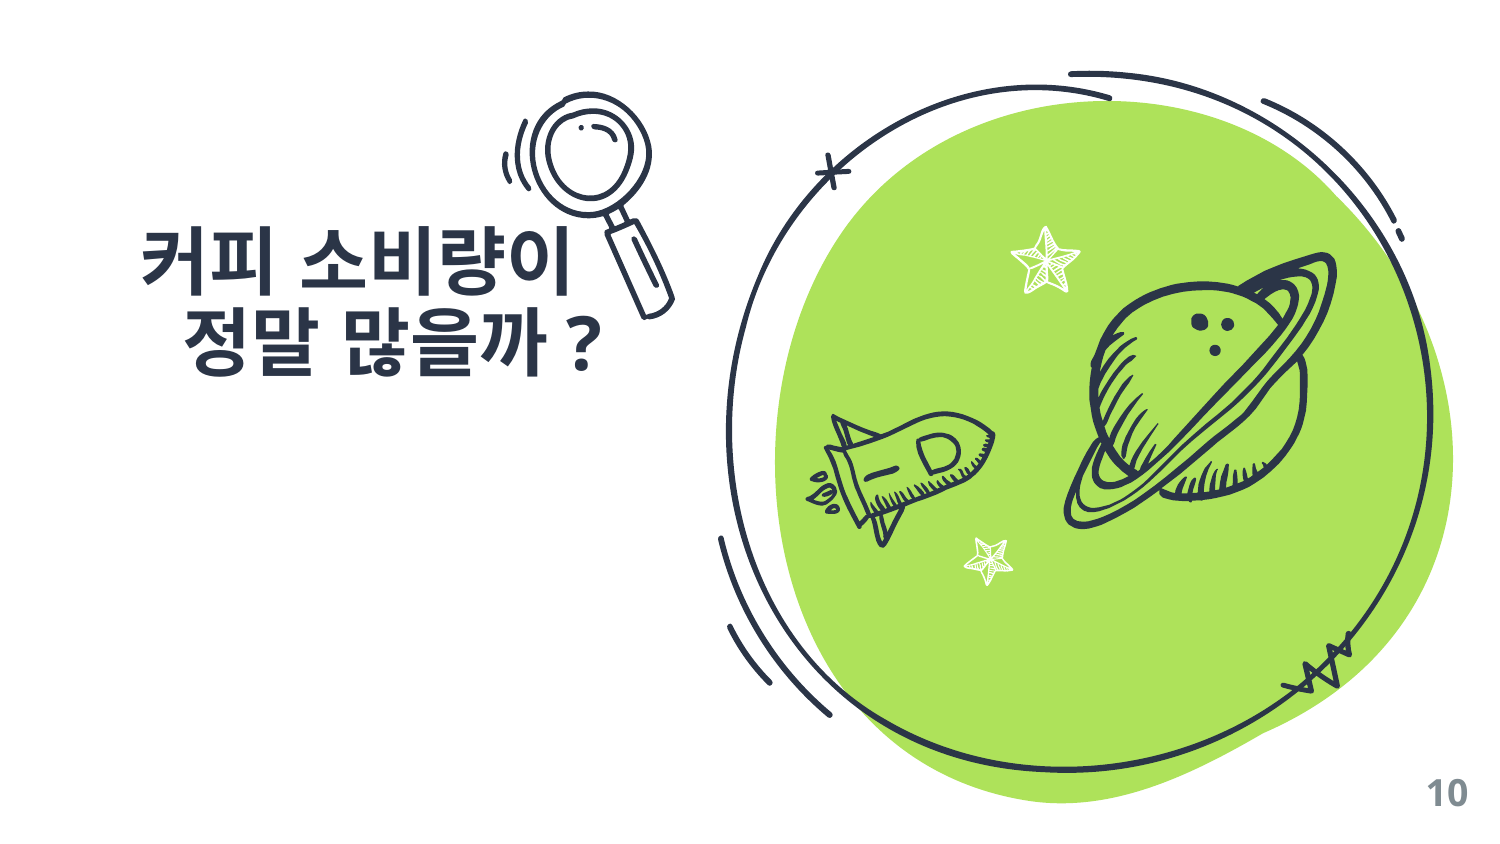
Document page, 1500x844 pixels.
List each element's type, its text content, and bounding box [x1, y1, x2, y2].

text_box [529, 91, 676, 321]
text_box [514, 118, 532, 192]
title 커피 소비량이 정말 많을까? [140, 221, 676, 387]
text_box [501, 151, 513, 185]
text_box [805, 483, 840, 514]
slide_number 10 [1378, 769, 1469, 820]
text_box [963, 537, 1014, 586]
text_box [1063, 252, 1337, 530]
text_box [823, 411, 996, 548]
text_box [1010, 225, 1081, 294]
text_box [809, 470, 828, 483]
